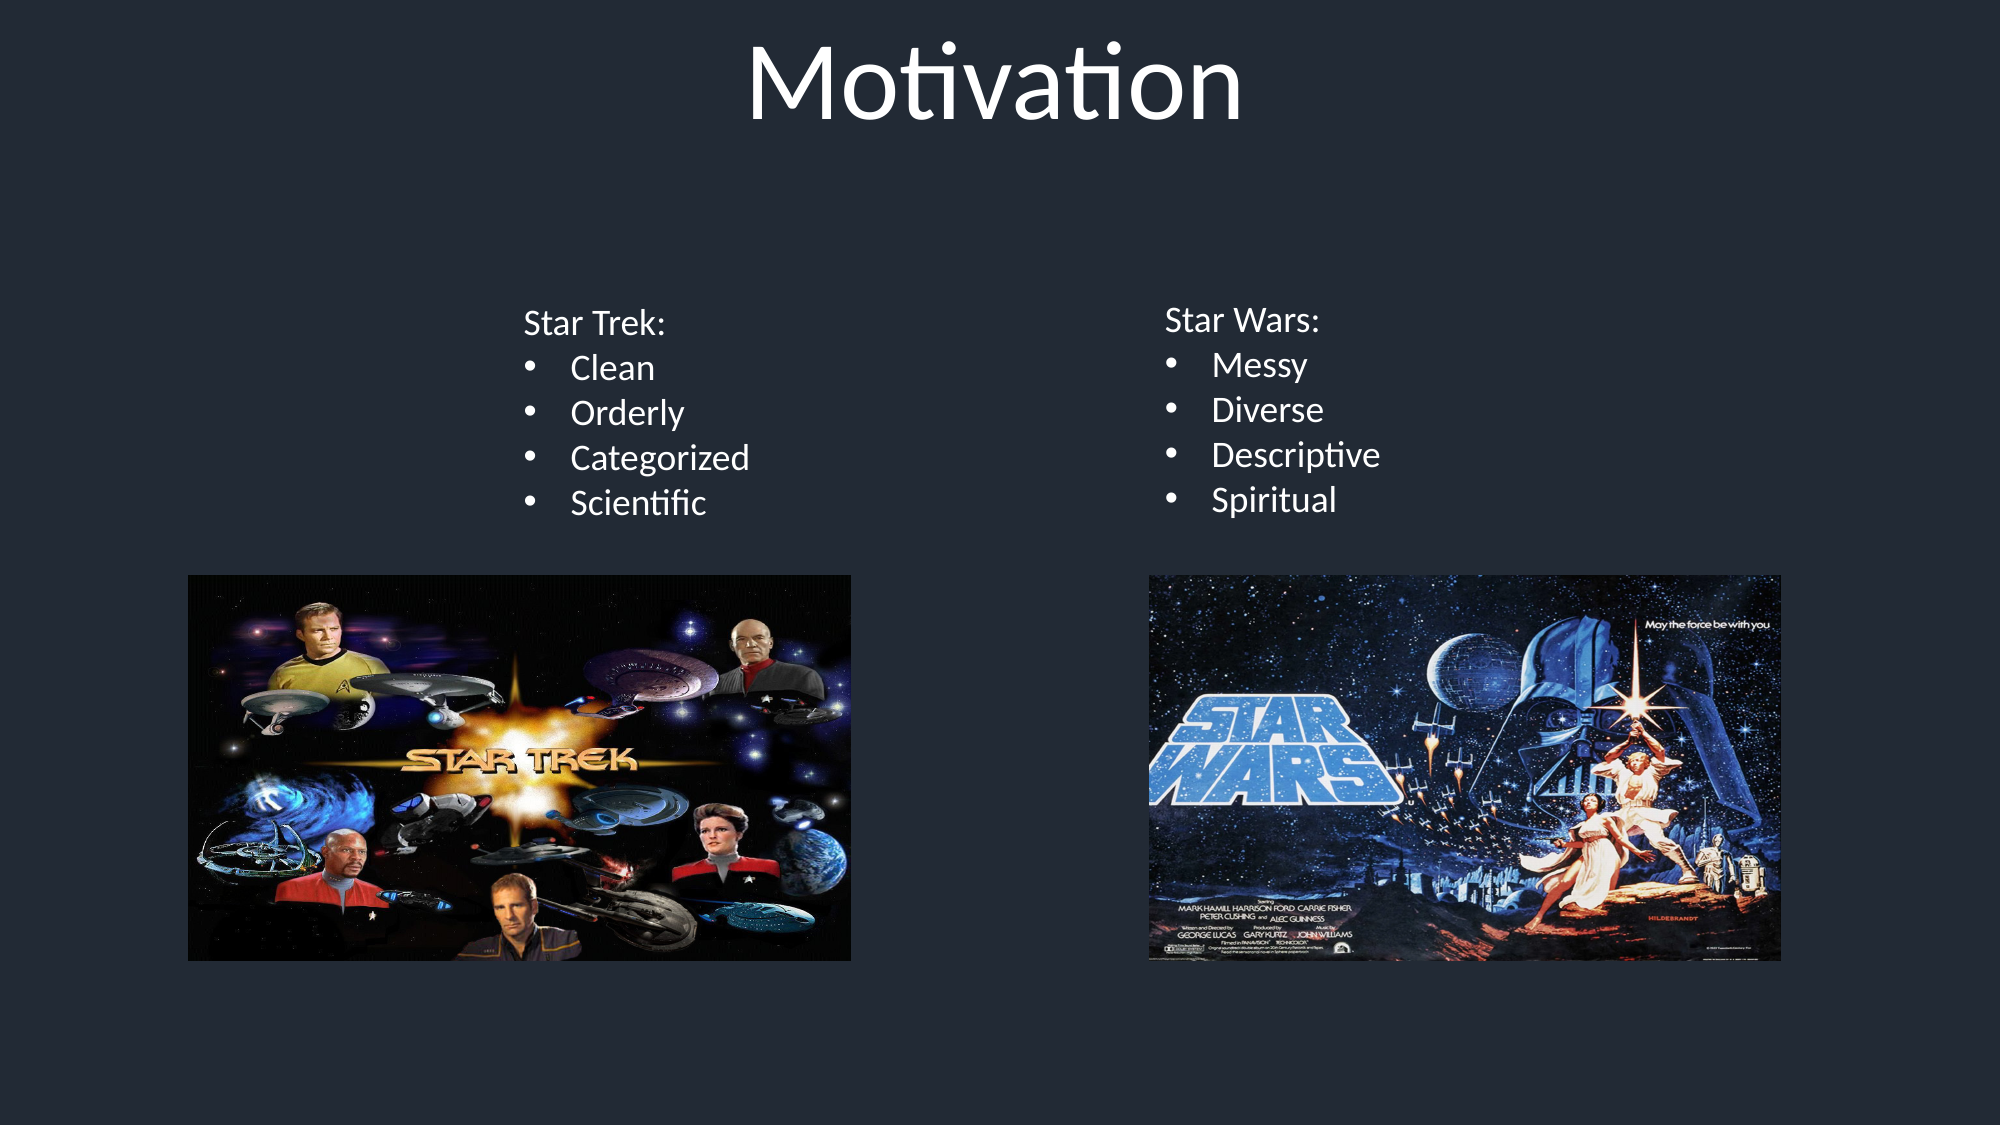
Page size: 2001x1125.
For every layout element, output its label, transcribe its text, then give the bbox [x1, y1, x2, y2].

picture [1149, 575, 1781, 962]
text_box Star Wars: Messy Diverse Descriptive Spiritual [1149, 287, 1441, 573]
text_box Star Trek: Clean Orderly Categorized Scientific [508, 290, 851, 531]
picture [188, 575, 851, 962]
text_box Motivation [729, 0, 1271, 150]
